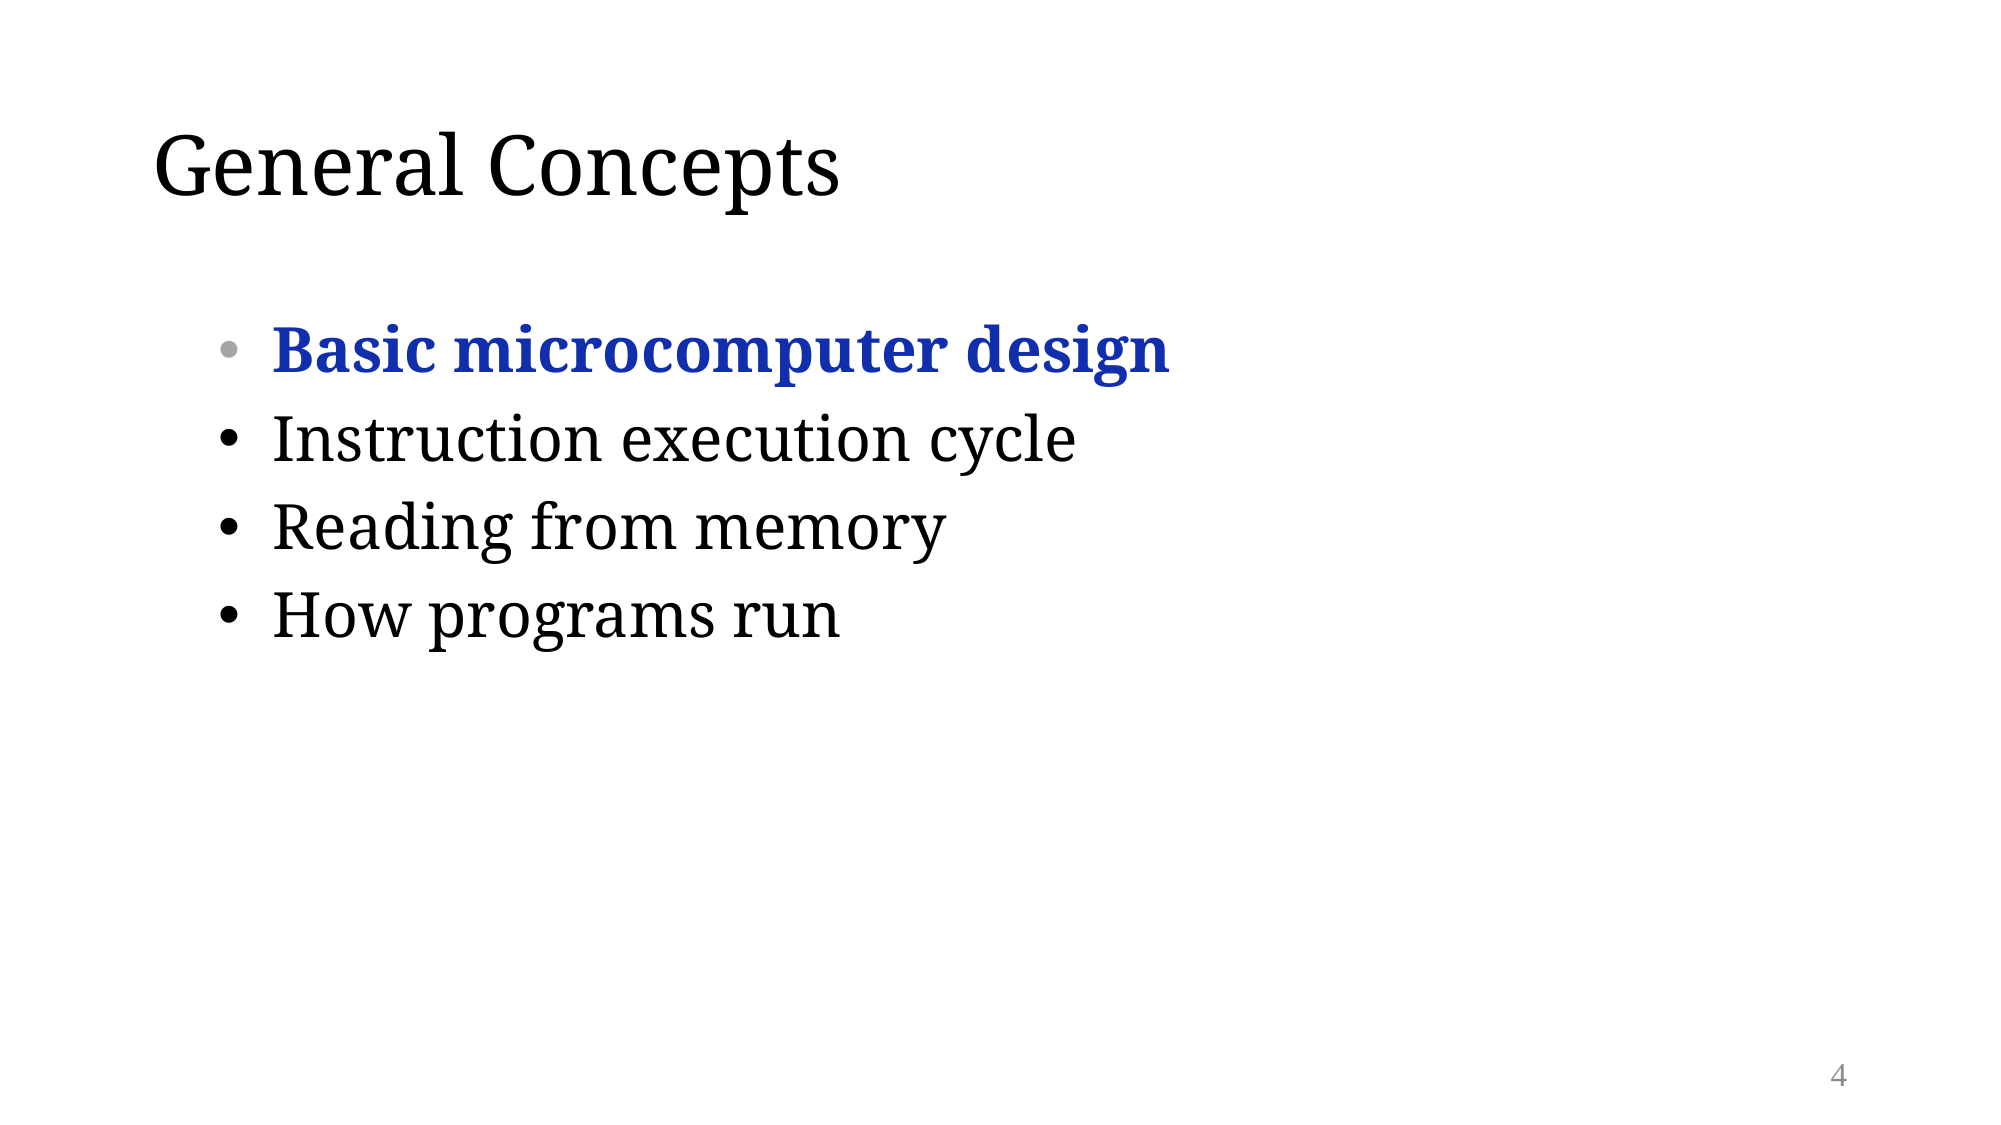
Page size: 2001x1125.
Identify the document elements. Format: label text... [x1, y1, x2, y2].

title General Concepts [137, 59, 1863, 278]
slide_number 4 [1412, 1042, 1863, 1103]
list Basic microcomputer design Instruction execution cycle Reading from memory How programs run [204, 311, 1354, 749]
